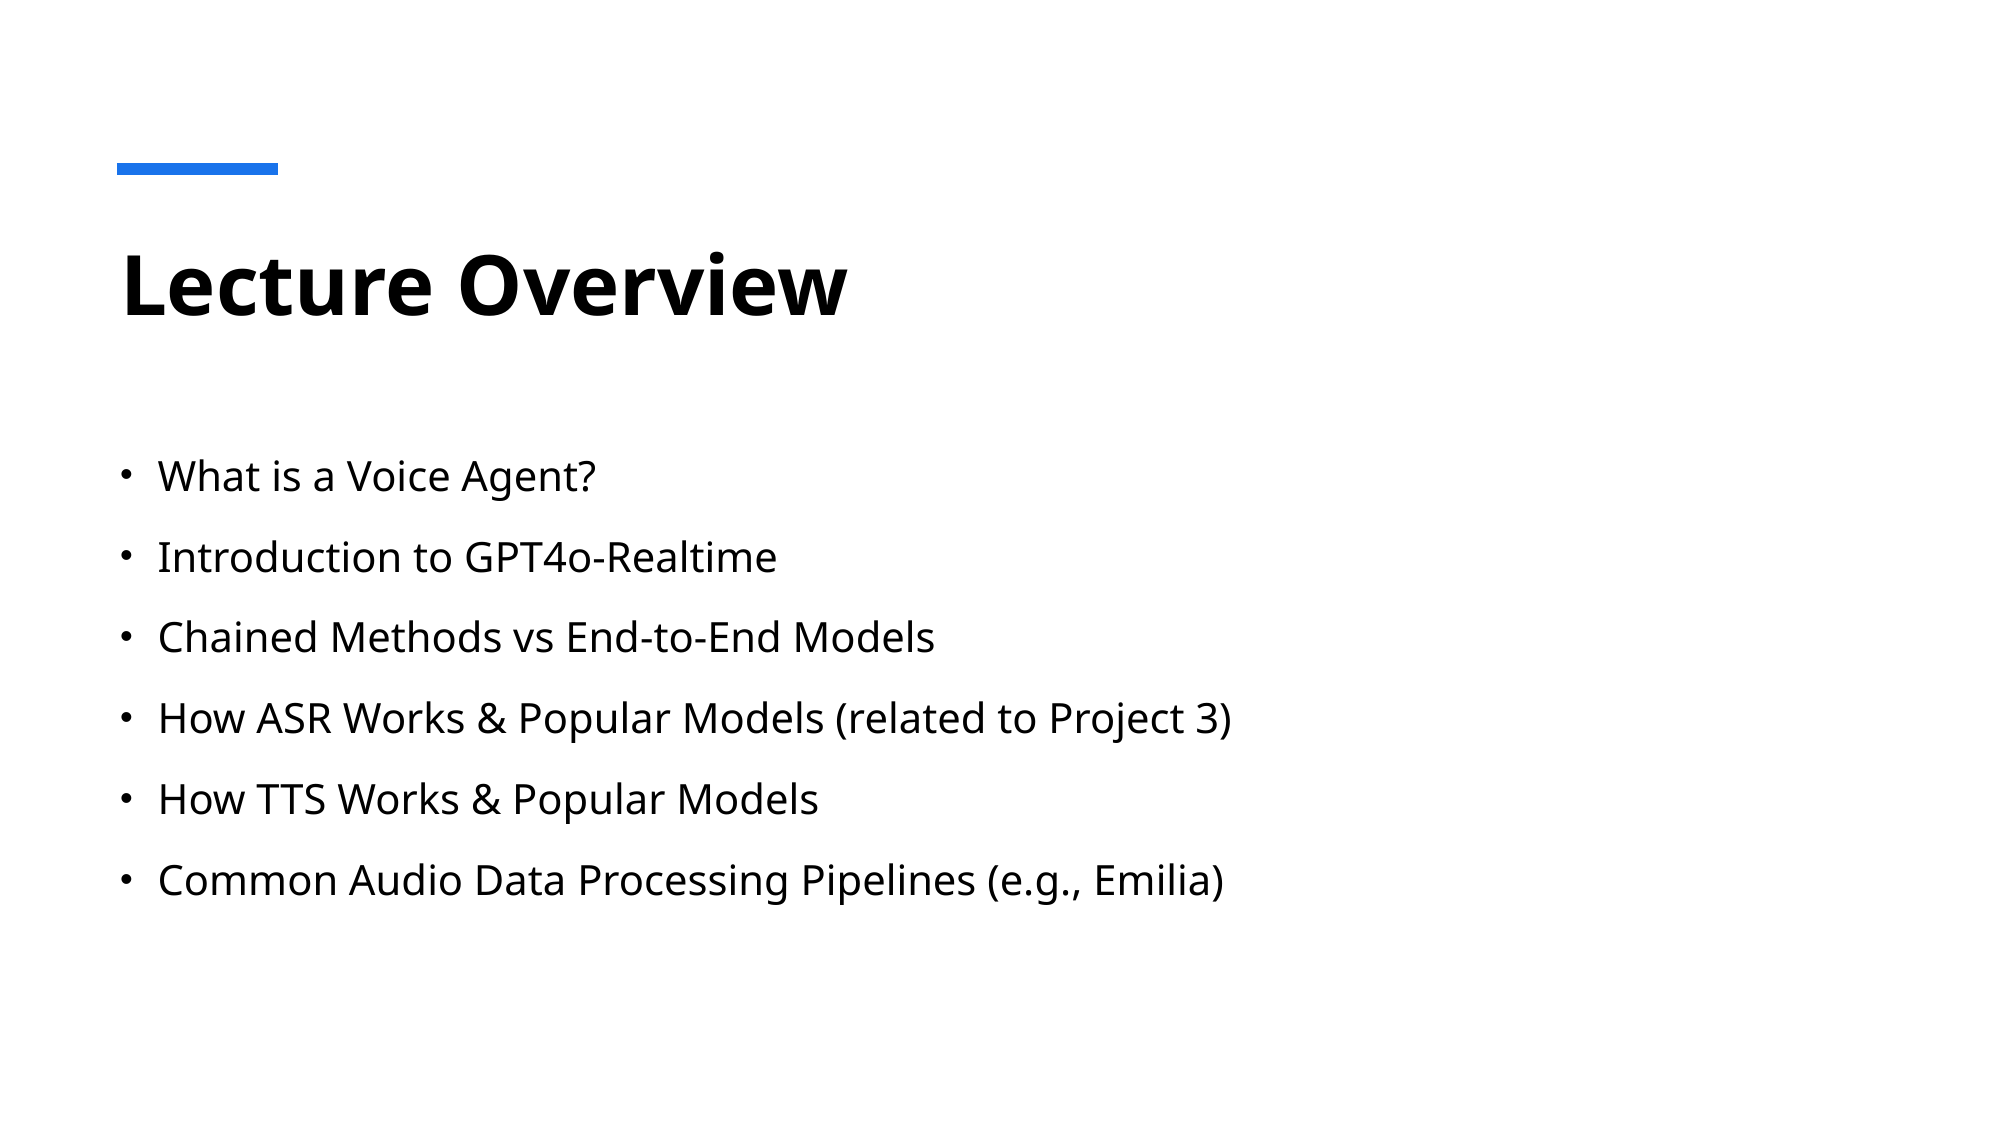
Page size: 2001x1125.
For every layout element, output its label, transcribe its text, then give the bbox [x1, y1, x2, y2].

list What is a Voice Agent? Introduction to GPT4o-Realtime Chained Methods vs End-to-End Models How ASR Works & Popular Models (related to Project 3) How TTS Works & Popular Models Common Audio Data Processing Pipelines (e.g., Emilia) [105, 431, 1892, 1017]
title Lecture Overview [105, 224, 1892, 405]
